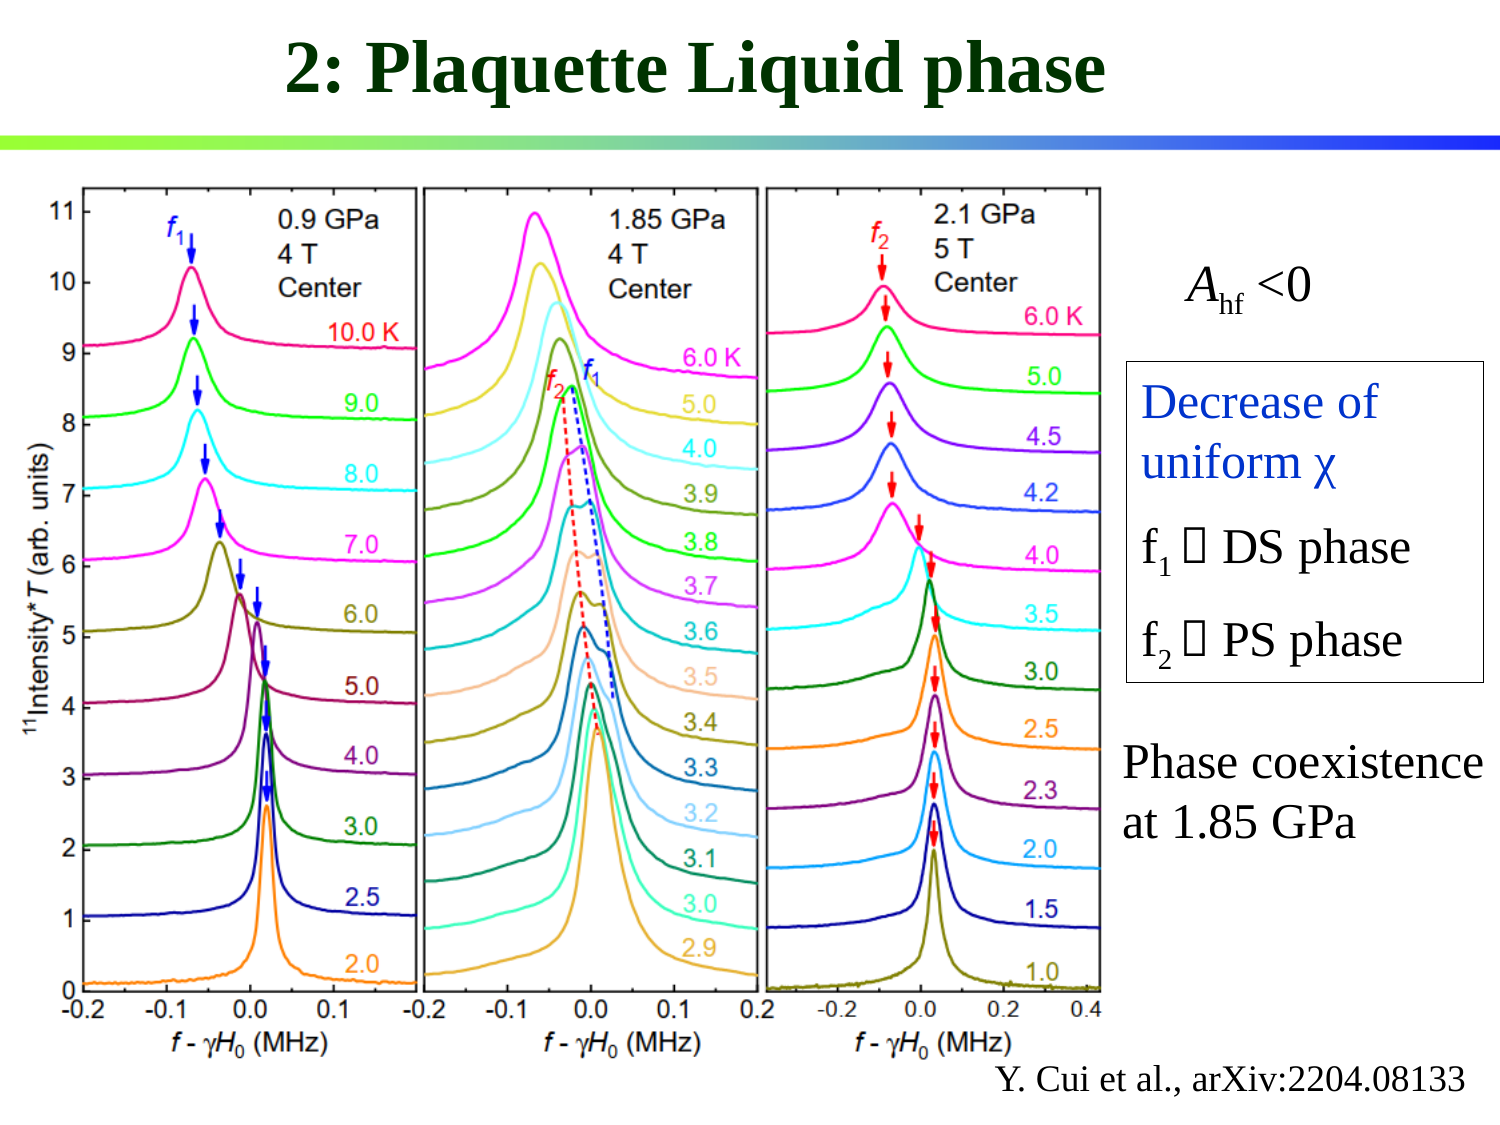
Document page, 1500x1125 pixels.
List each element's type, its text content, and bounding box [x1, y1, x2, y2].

text_box Ahf <0 [1172, 241, 1328, 328]
text_box 2: Plaquette Liquid phase [269, 10, 1241, 116]
text_box Phase coexistence at 1.85 GPa [1108, 721, 1500, 857]
picture [0, 130, 1500, 153]
text_box Decrease of uniform χ f1  DS phase f2  PS phase [1126, 361, 1484, 683]
picture [17, 177, 1108, 1065]
text_box Y. Cui et al., arXiv:2204.08133 [979, 1046, 1482, 1107]
